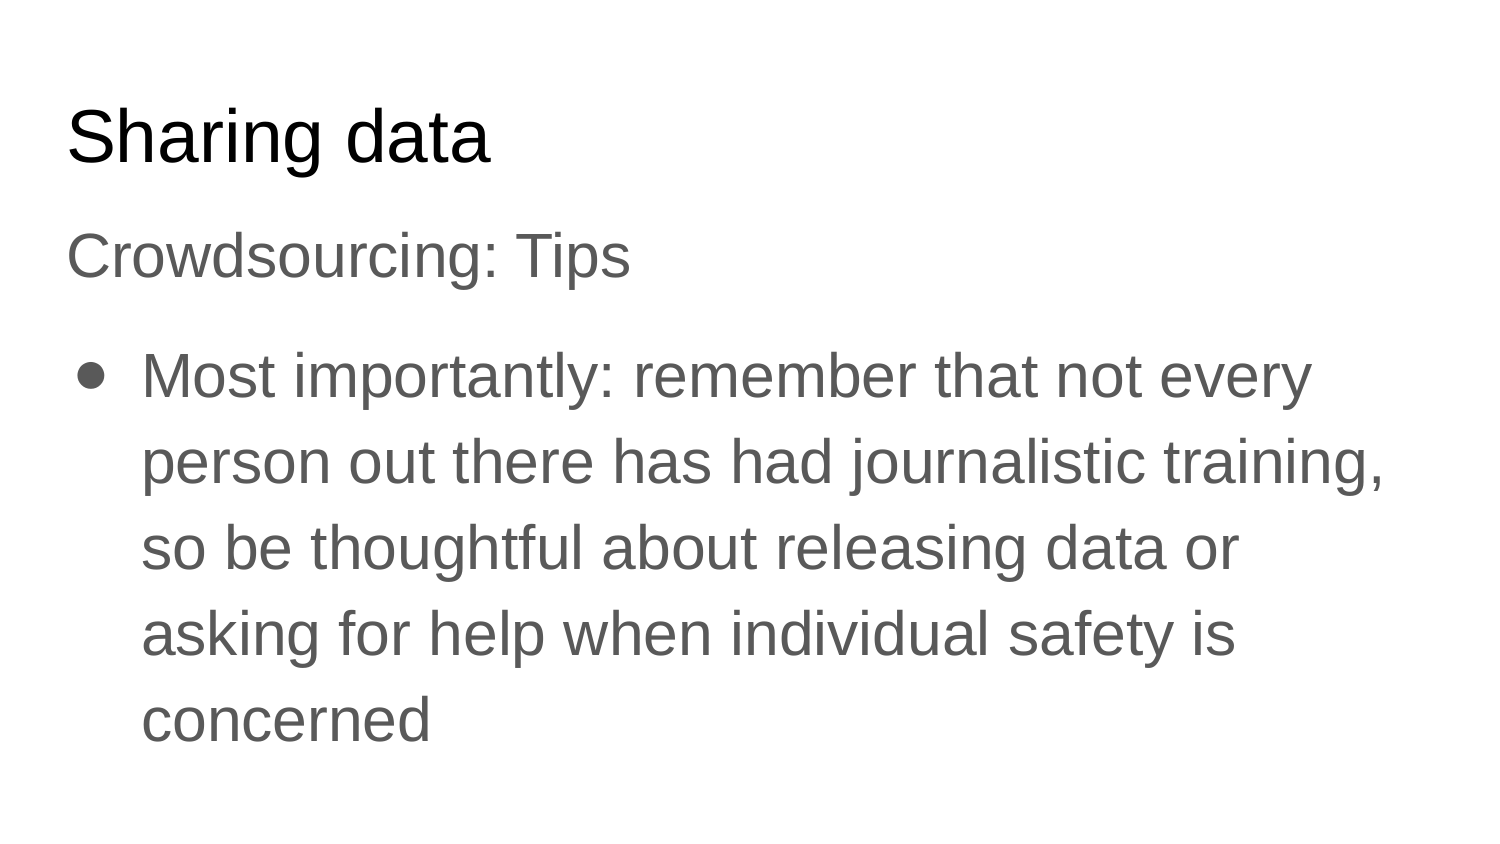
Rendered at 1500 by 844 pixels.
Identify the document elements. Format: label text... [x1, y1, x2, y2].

list Crowdsourcing: Tips Most importantly: remember that not every person out there has had journalistic training, so be thoughtful about releasing data or asking for help when individual safety is concerned [51, 189, 1449, 750]
title Sharing data [51, 72, 1449, 167]
